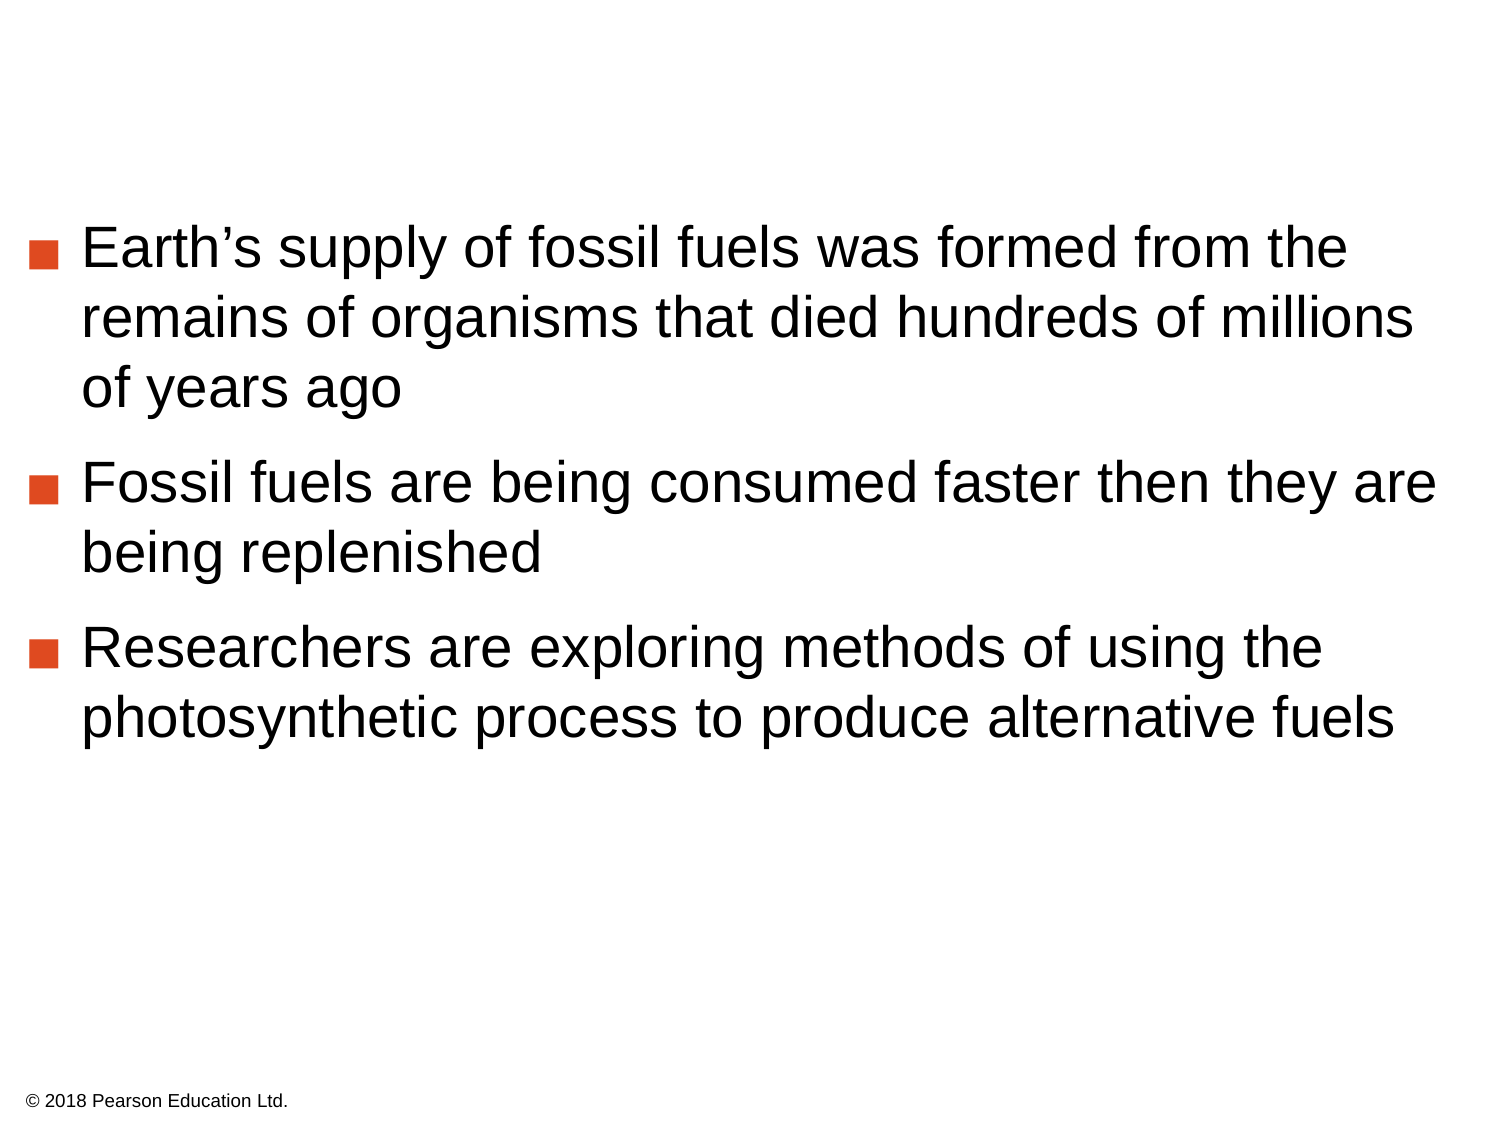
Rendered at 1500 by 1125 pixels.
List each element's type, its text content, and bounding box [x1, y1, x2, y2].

list Earth’s supply of fossil fuels was formed from the remains of organisms that died hundreds of millions of years ago Fossil fuels are being consumed faster then they are being replenished Researchers are exploring methods of using the photosynthetic process to produce alternative fuels [24, 208, 1475, 1065]
footer © 2018 Pearson Education Ltd. [10, 1080, 518, 1119]
